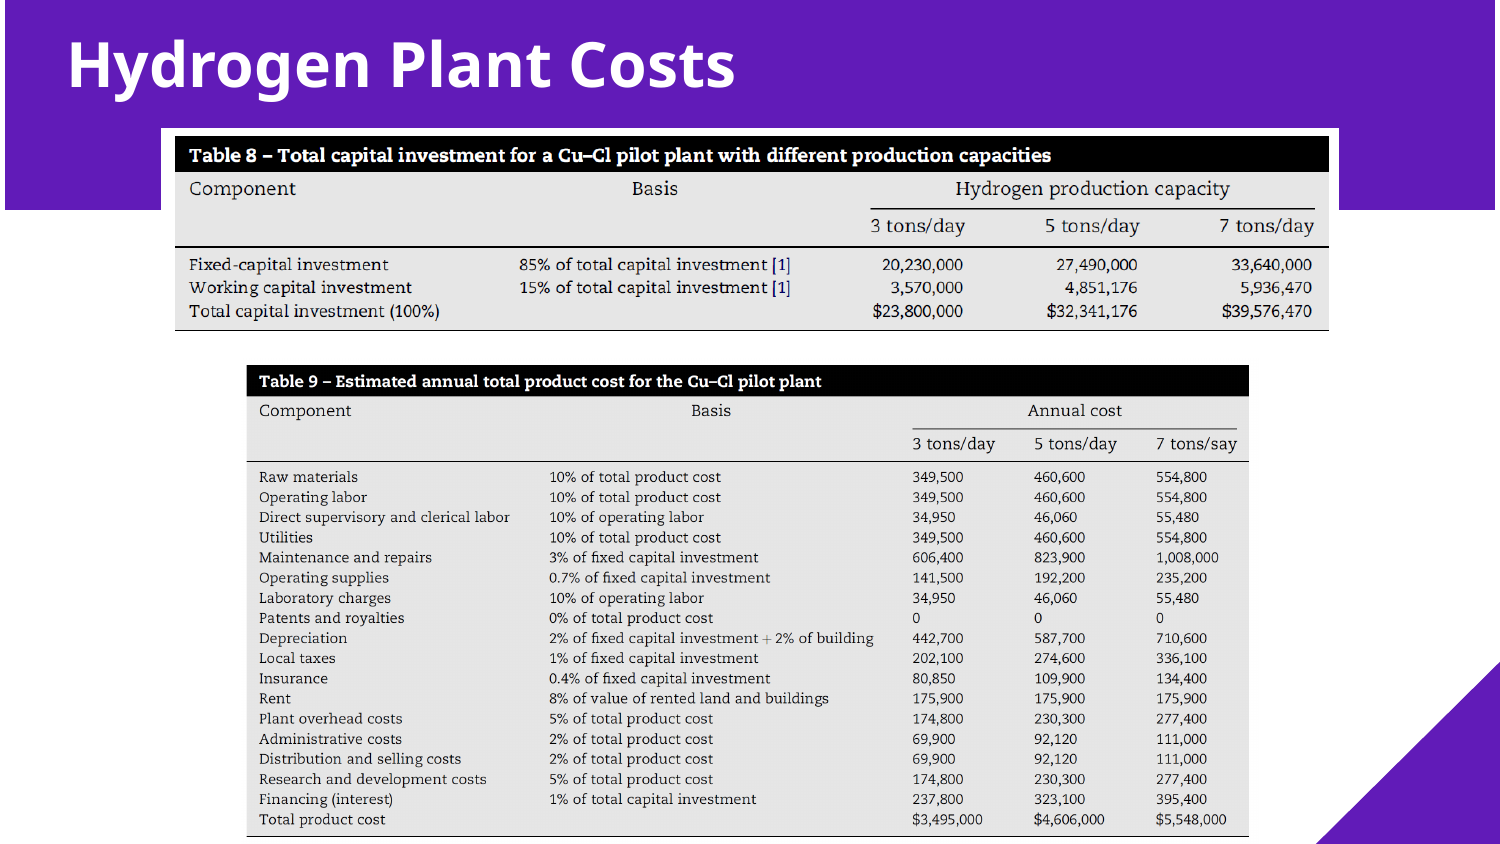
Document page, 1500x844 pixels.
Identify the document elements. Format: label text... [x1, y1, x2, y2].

picture [240, 358, 1260, 844]
title Hydrogen Plant Costs [51, 10, 1449, 113]
picture [161, 127, 1339, 344]
